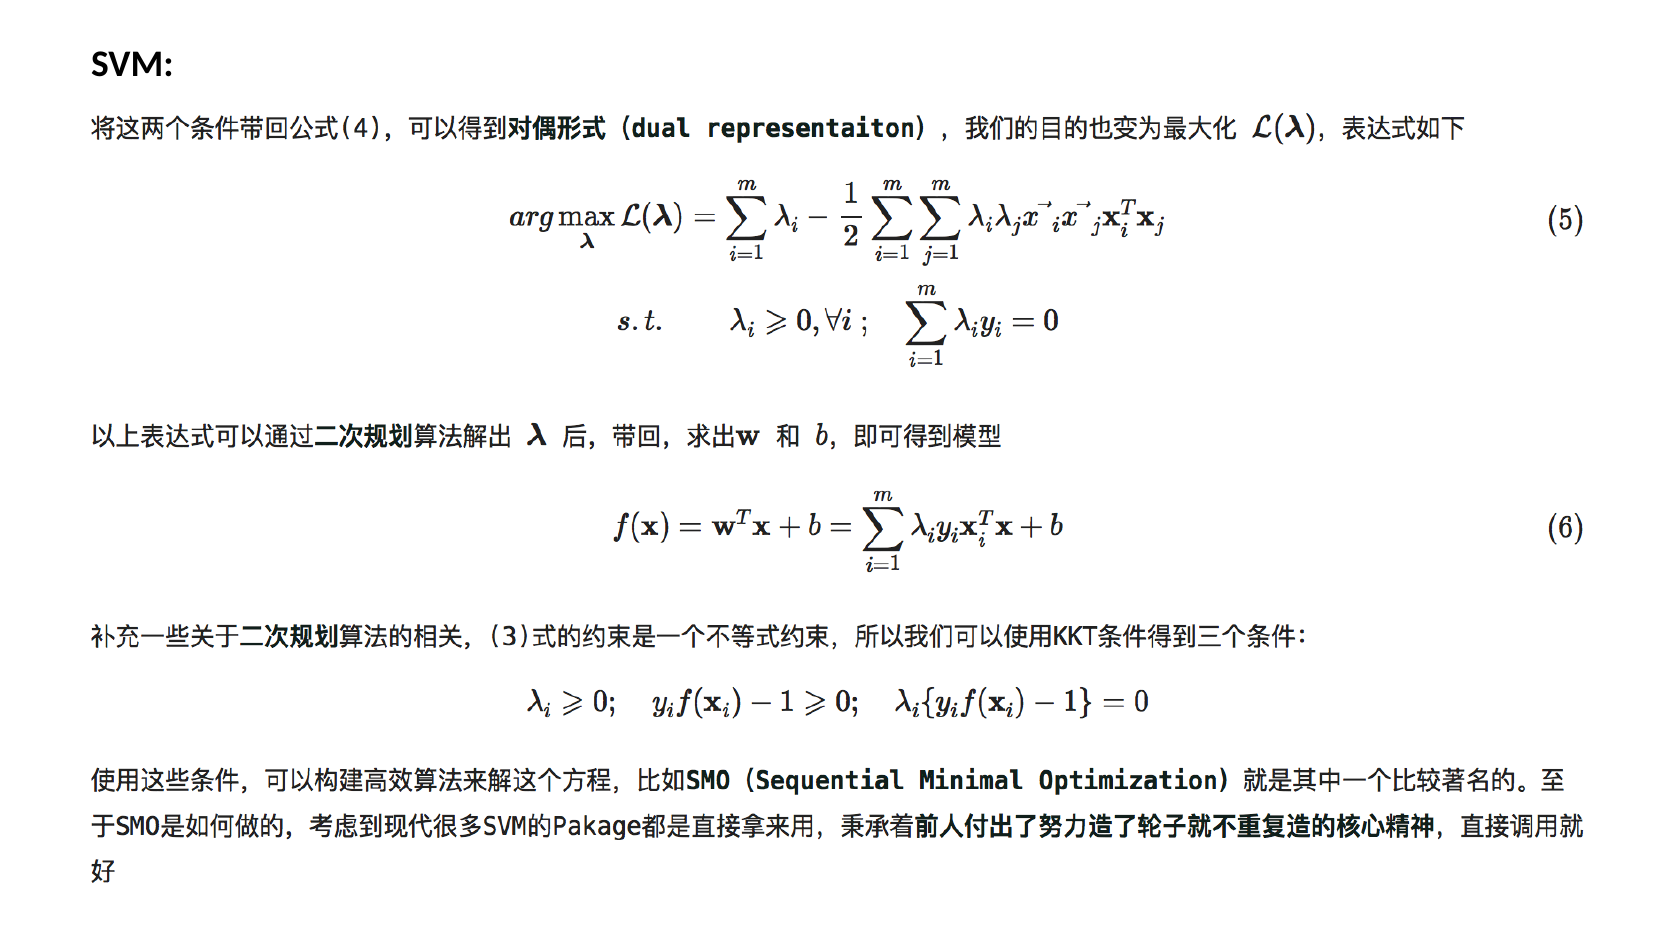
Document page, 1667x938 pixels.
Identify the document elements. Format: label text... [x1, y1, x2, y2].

text_box SVM: [76, 31, 1546, 92]
picture [76, 92, 1601, 902]
